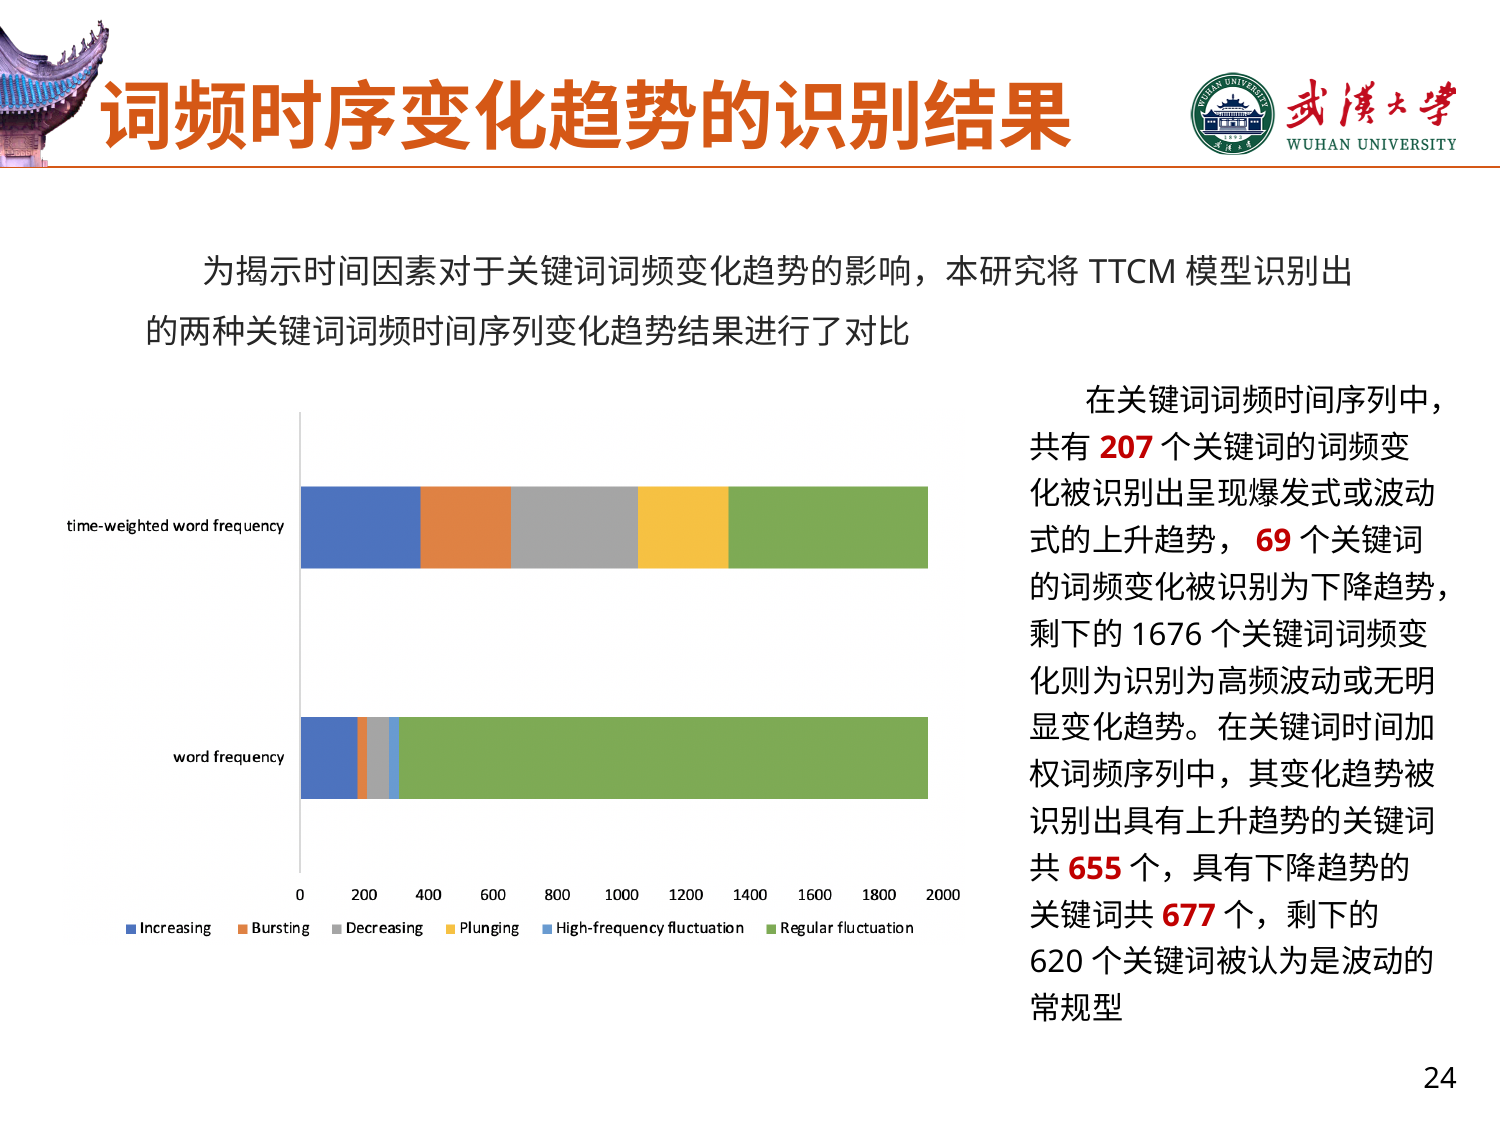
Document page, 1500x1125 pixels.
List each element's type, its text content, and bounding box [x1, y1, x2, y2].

picture [62, 408, 965, 945]
text_box 为揭示时间因素对于关键词词频变化趋势的影响，本研究将TTCM模型识别出的两种关键词词频时间序列变化趋势结果进行了对比 [131, 223, 1369, 358]
picture [1190, 71, 1456, 155]
text_box 在关键词词频时间序列中，共有207个关键词的词频变化被识别出呈现爆发式或波动式的上升趋势，69个关键词的词频变化被识别为下降趋势，剩下的1676个关键词词频变化则为识别为高频波动或无明显变化趋势。在关键词时间加权词频序列中，其变化趋势被识别出具有上升趋势的关键词共655个，具有下降趋势的关键词共677个，剩下的620个关键词被认为是波动的常规型 [1014, 363, 1456, 1034]
picture [0, 9, 118, 167]
text_box 24 [1408, 1051, 1472, 1102]
title 词频时序变化趋势的识别结果 [98, 64, 1203, 174]
